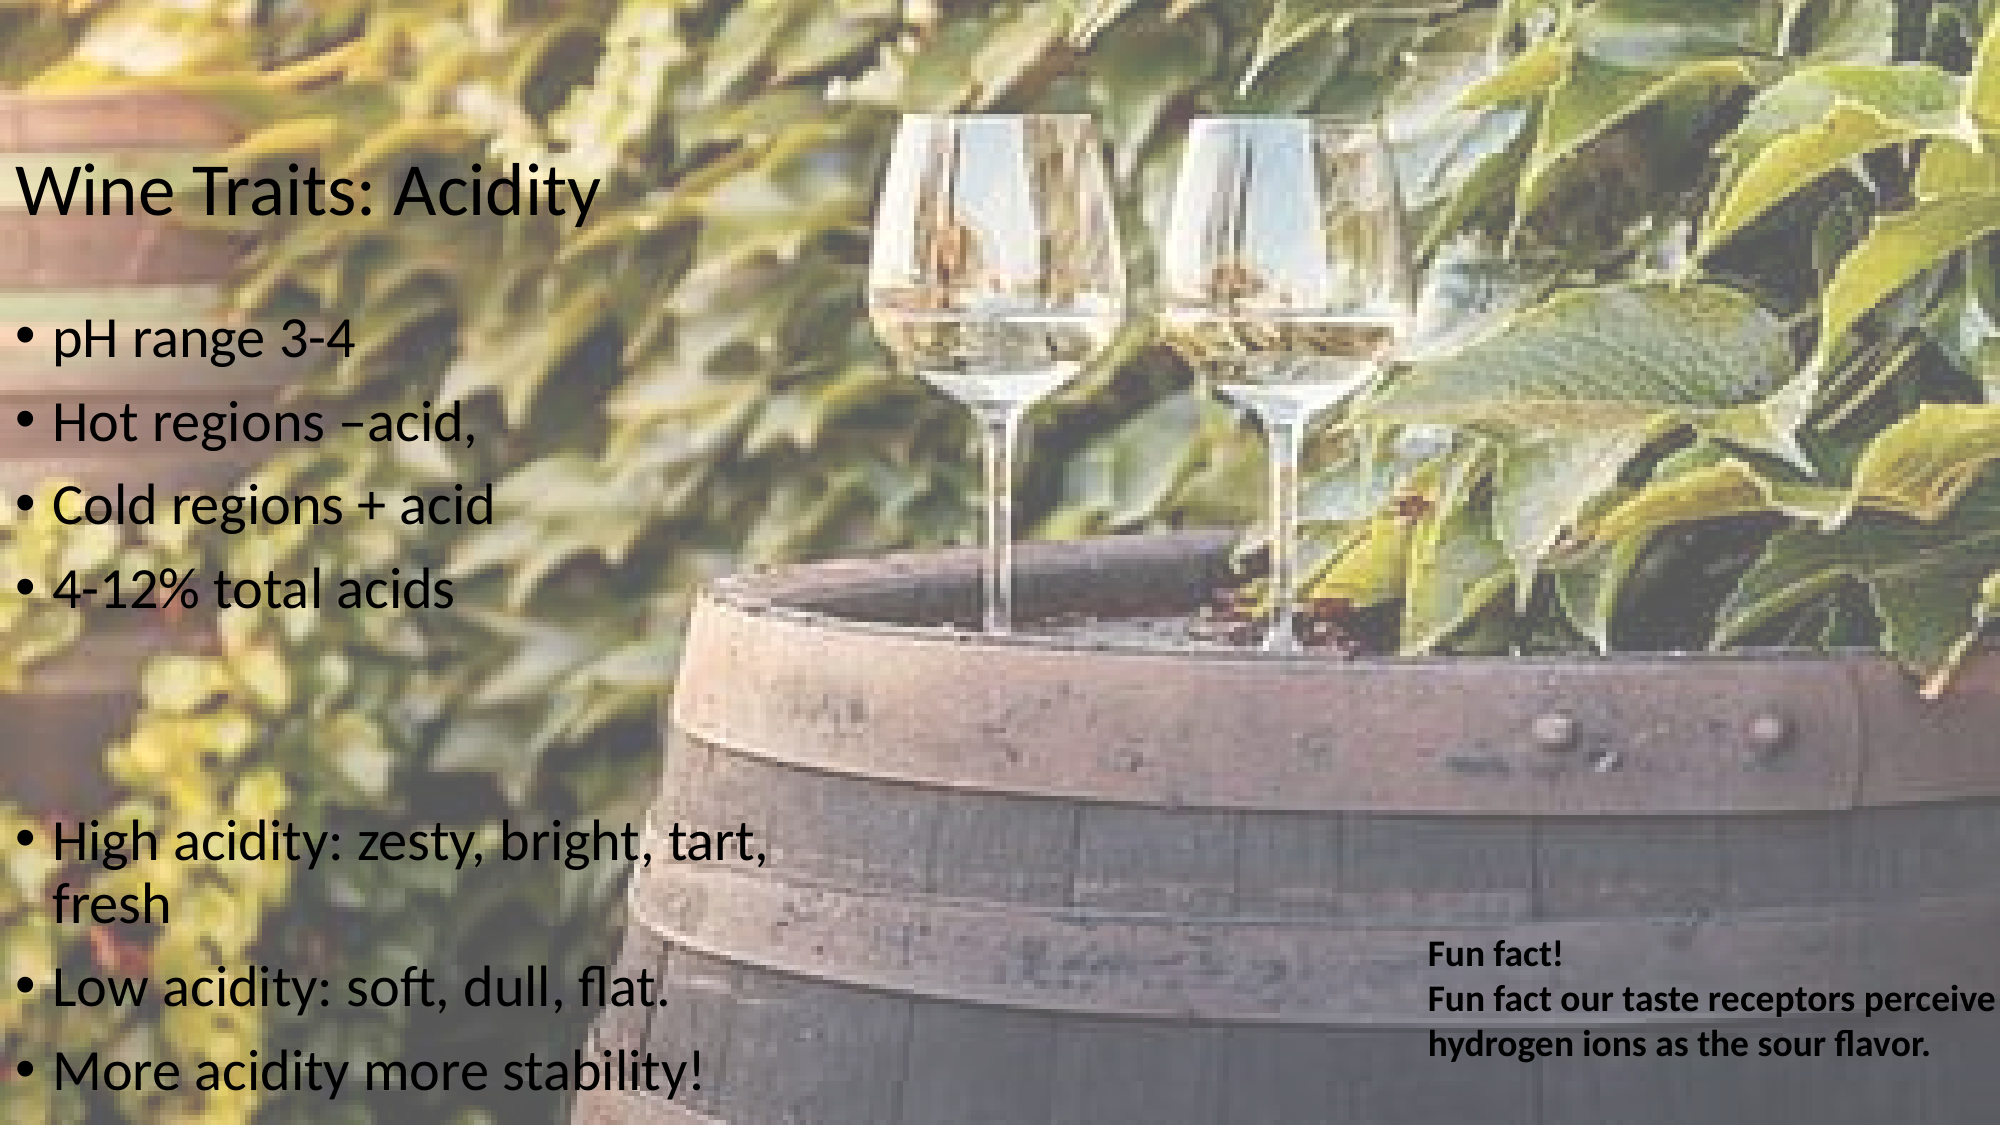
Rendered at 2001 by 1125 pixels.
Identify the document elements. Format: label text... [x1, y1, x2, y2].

text_box Fun fact! Fun fact our taste receptors perceive hydrogen ions as the sour flavor. [1412, 921, 2000, 1118]
list pH range 3-4 Hot regions –acid, Cold regions + acid 4-12% total acids High acidity: zesty, bright, tart, fresh Low acidity: soft, dull, flat. More acidity more stability! [0, 299, 881, 1125]
title Wine Traits: Acidity [0, 82, 1725, 300]
